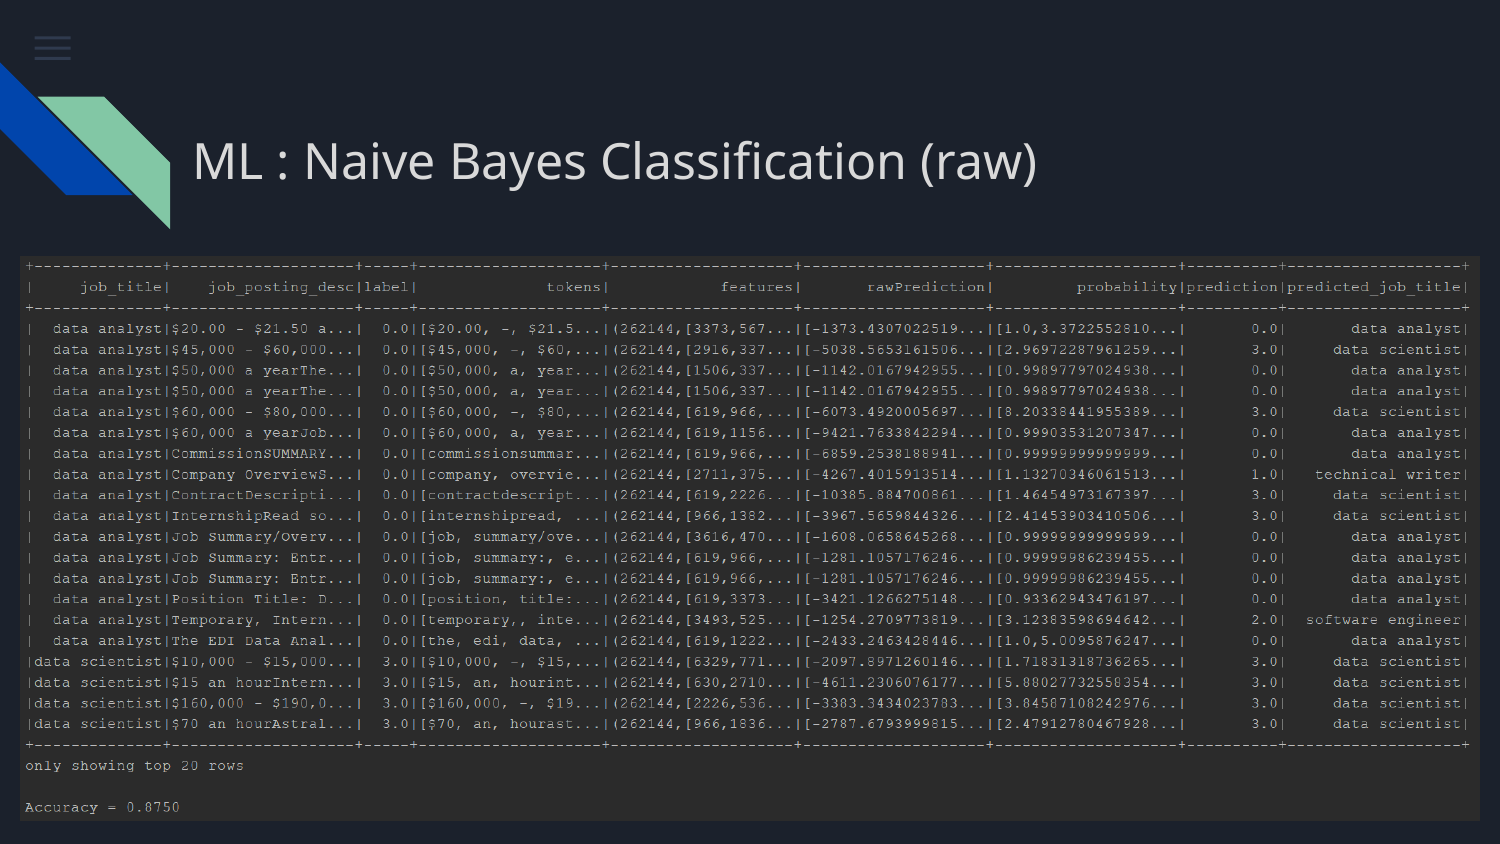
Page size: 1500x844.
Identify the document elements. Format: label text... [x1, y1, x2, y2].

picture [20, 256, 1480, 822]
text_box ML : Naive Bayes Classification (raw) [177, 114, 1387, 255]
